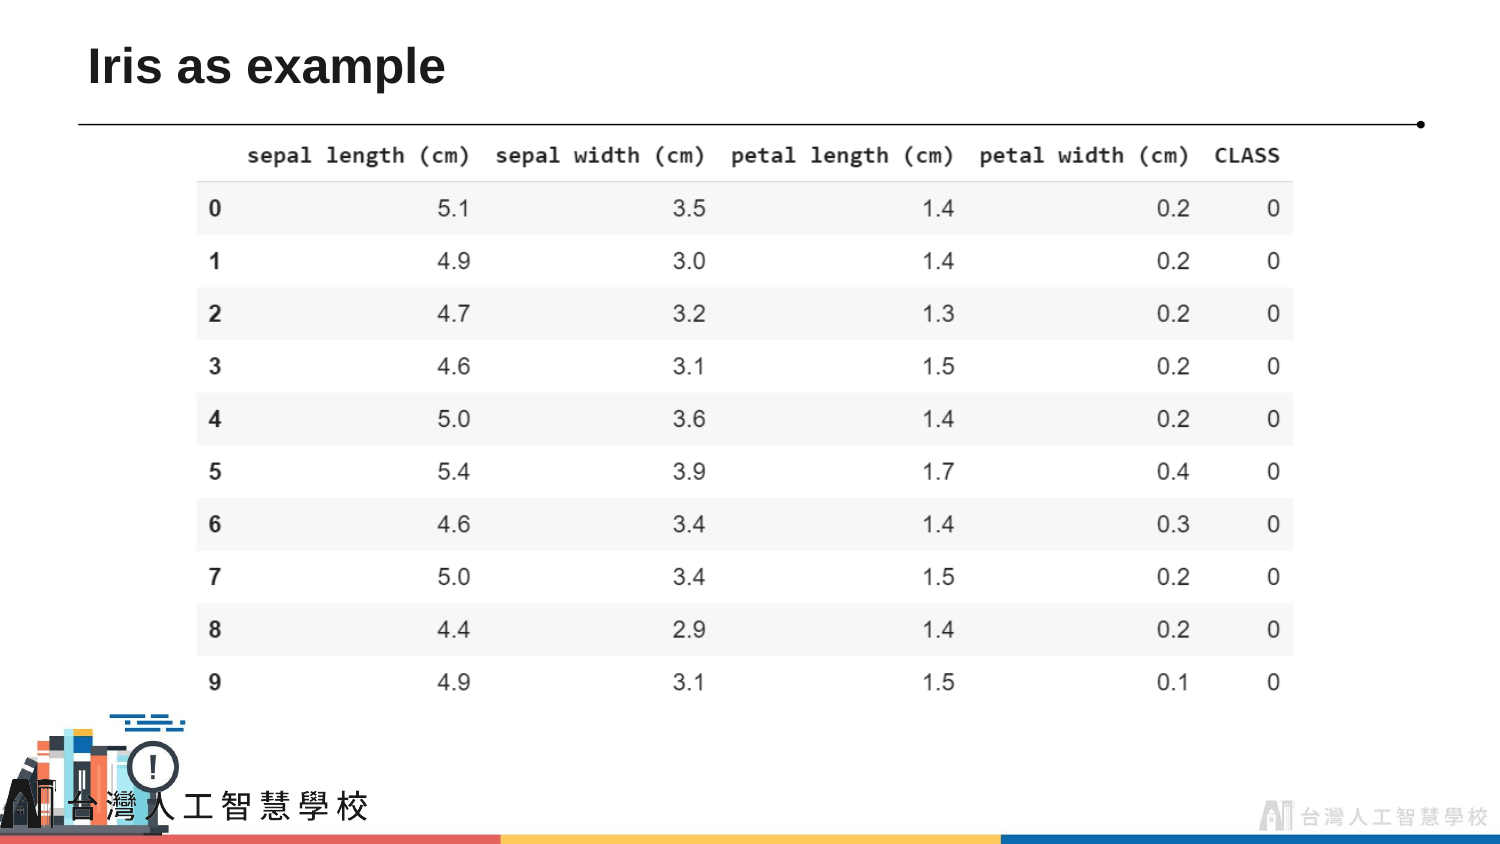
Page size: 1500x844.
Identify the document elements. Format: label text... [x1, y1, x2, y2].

picture [0, 0, 1500, 844]
title Iris as example [72, 18, 1409, 117]
